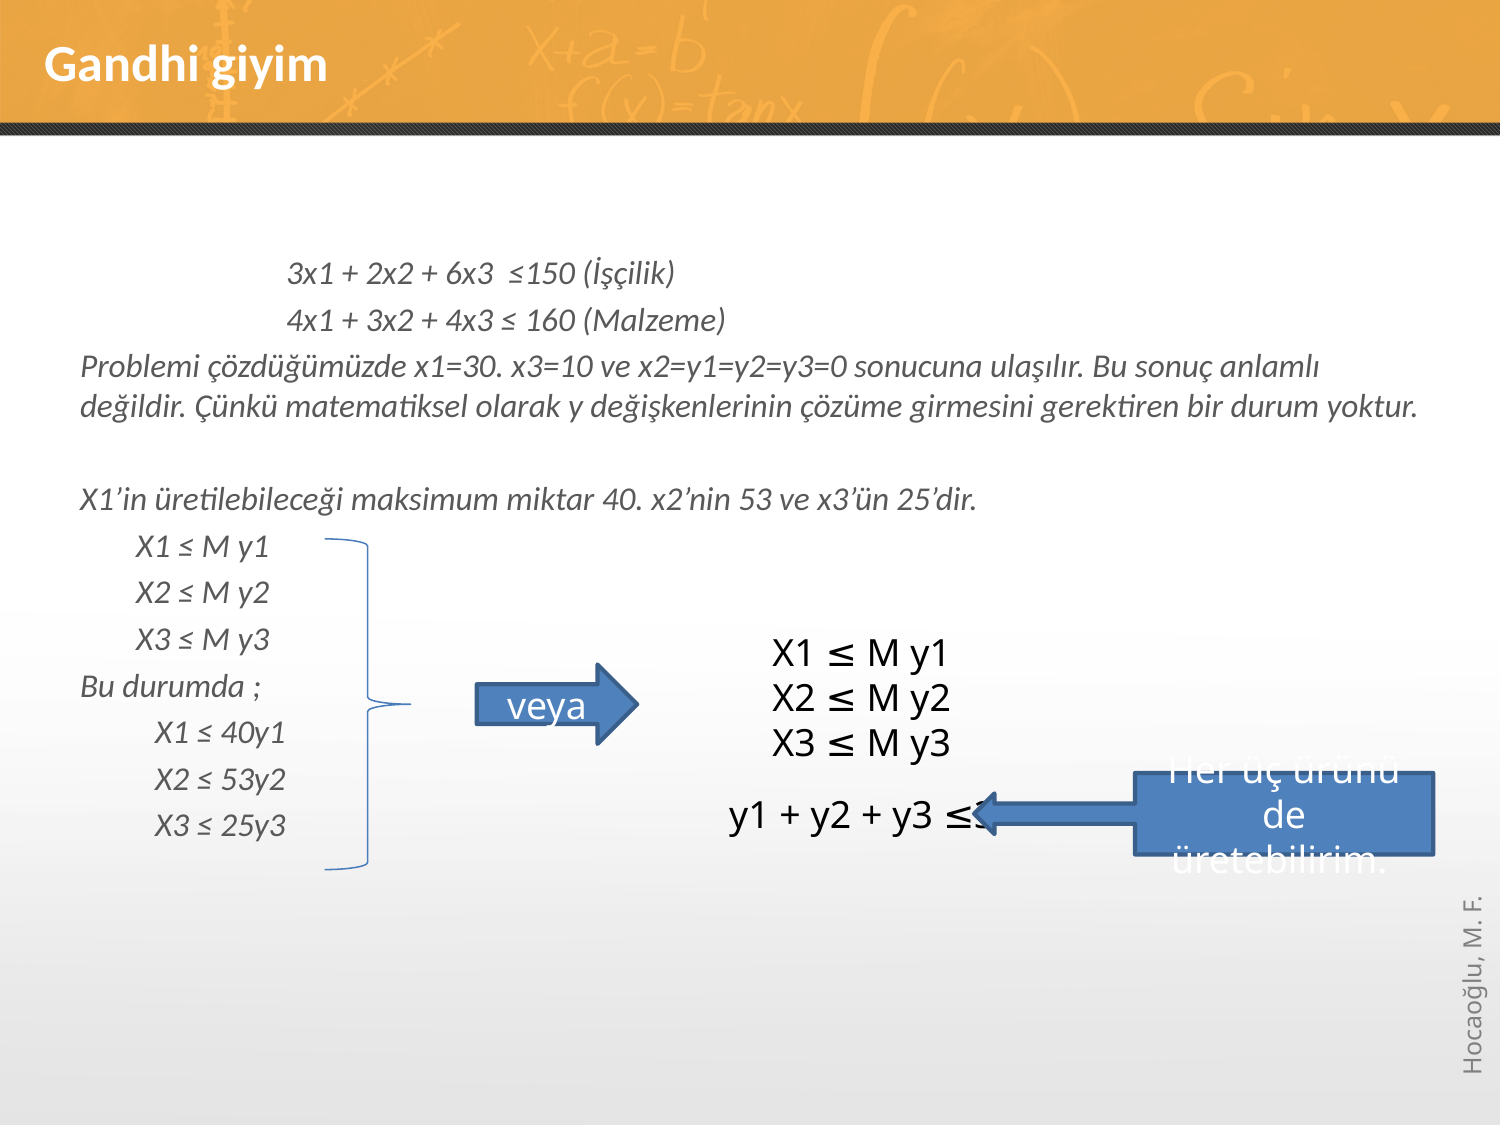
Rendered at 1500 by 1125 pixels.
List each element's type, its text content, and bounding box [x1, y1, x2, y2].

text_box X1 ≤ M y1 X2 ≤ M y2 X3 ≤ M y3 [757, 621, 967, 783]
text_box [324, 538, 412, 871]
list 3x1 + 2x2 + 6x3 ≤150 (İşçilik) 4x1 + 3x2 + 4x3 ≤ 160 (Malzeme) Problemi çözdüğümüzde x1=30. x3=10 ve x2=y1=y2=y3=0 sonucuna ulaşılır. Bu sonuç anlamlı değildir. Çünkü matematiksel olarak y değişkenlerinin çözüme girmesini gerektiren bir durum yoktur. X1’in üretilebileceği maksimum miktar 40. x2’nin 53 ve x3’ün 25’dir. X1 ≤ M y1 X2 ≤ M y2 X3 ≤ M y3 Bu durumda ; X1 ≤ 40y1 X2 ≤ 53y2 X3 ≤ 25y3 [64, 243, 1444, 1045]
text_box veya [474, 662, 640, 746]
text_box y1 + y2 + y3 ≤3 [714, 783, 1132, 844]
text_box Her üç ürünü de üretebilirim. [972, 770, 1436, 857]
title Gandhi giyim [29, 0, 1449, 126]
picture [0, 0, 1500, 1125]
